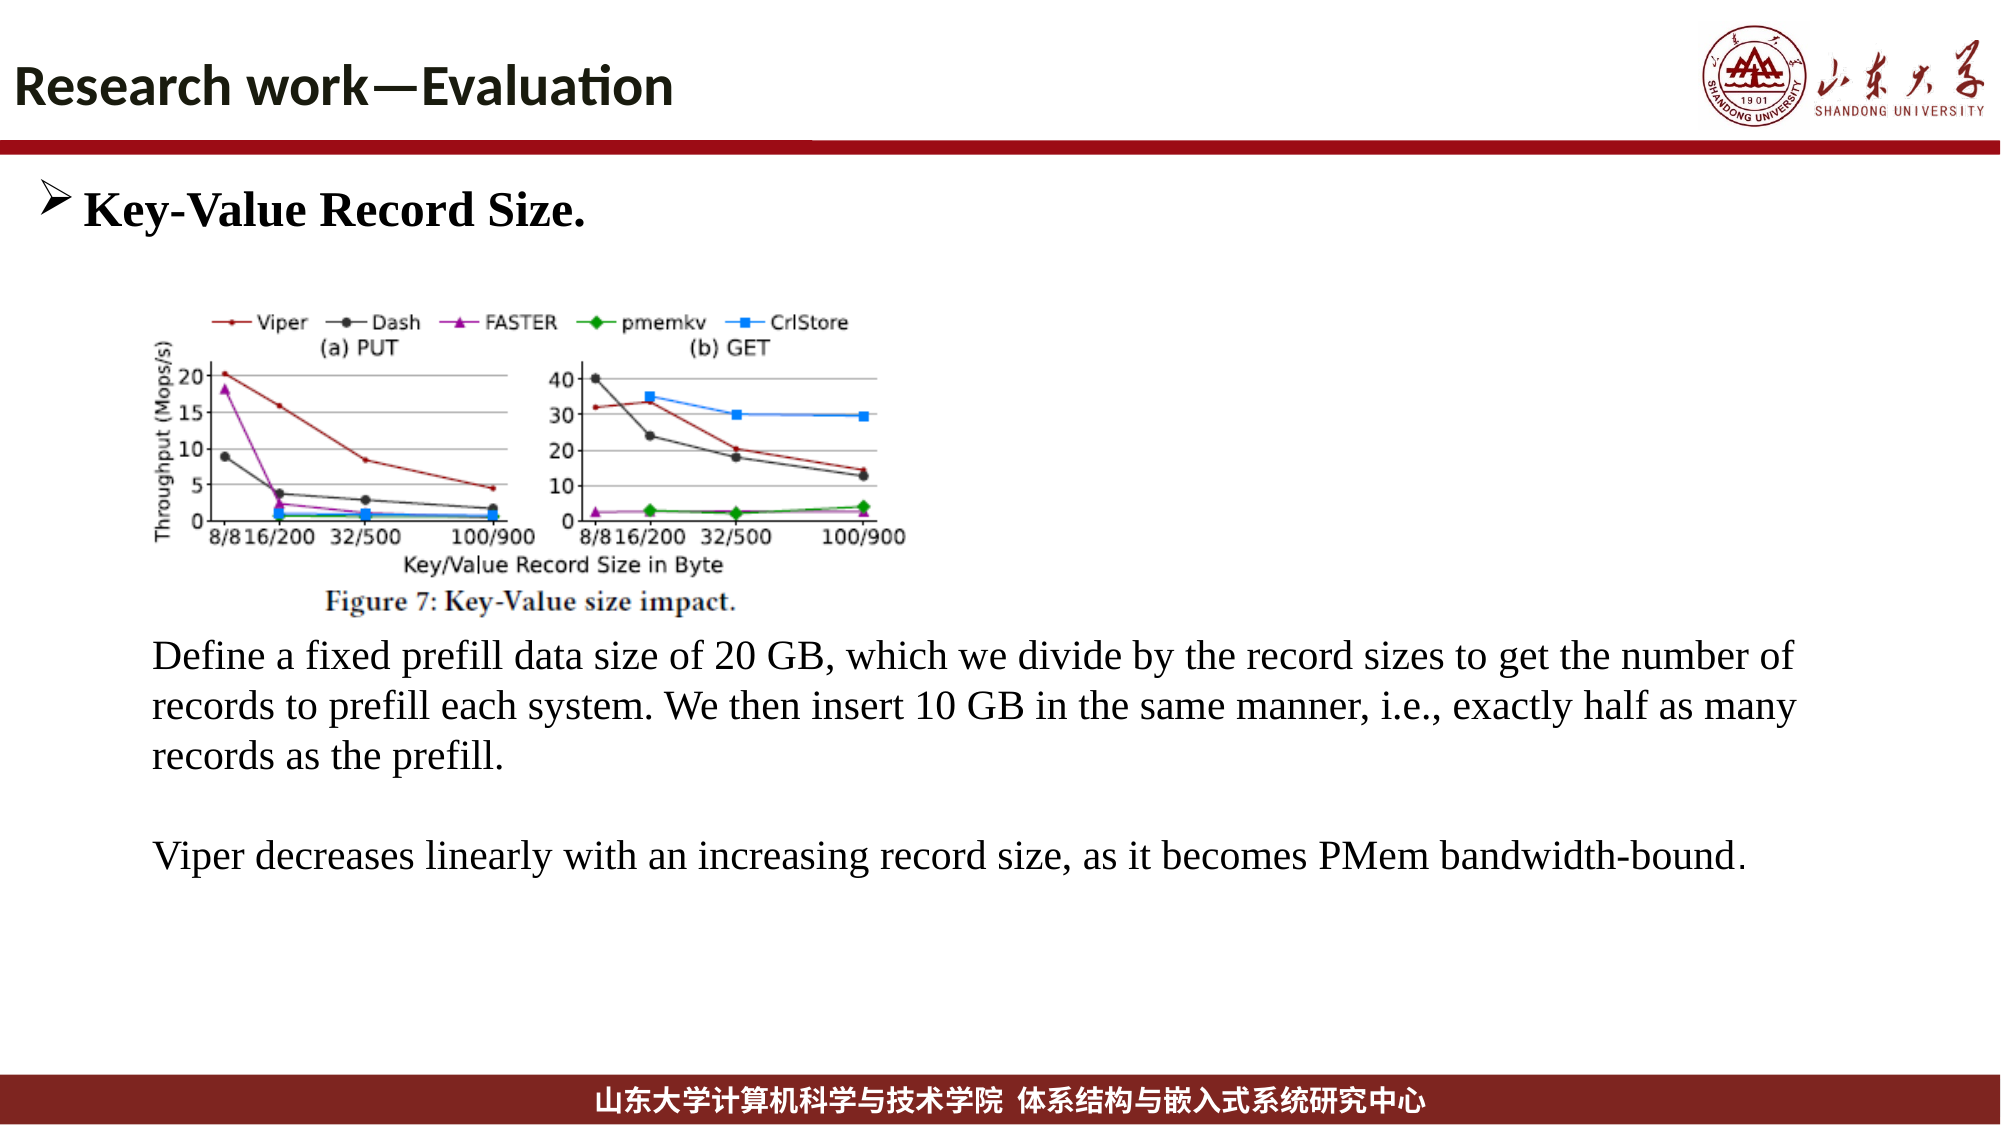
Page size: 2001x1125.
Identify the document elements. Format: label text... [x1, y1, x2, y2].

picture [137, 303, 921, 621]
title Research work—Evaluation [0, 48, 1575, 161]
picture [1698, 21, 1985, 130]
text_box Define a fixed prefill data size of 20 GB, which we divide by the record sizes to get the number of records to prefill each system. We then insert 10 GB in the same manner, i.e., exactly half as many records as the prefill. Viper decreases linearly with an increasing record size, as it becomes PMem bandwidth-bound. [137, 620, 1915, 886]
text_box Key-Value Record Size. [21, 161, 616, 246]
